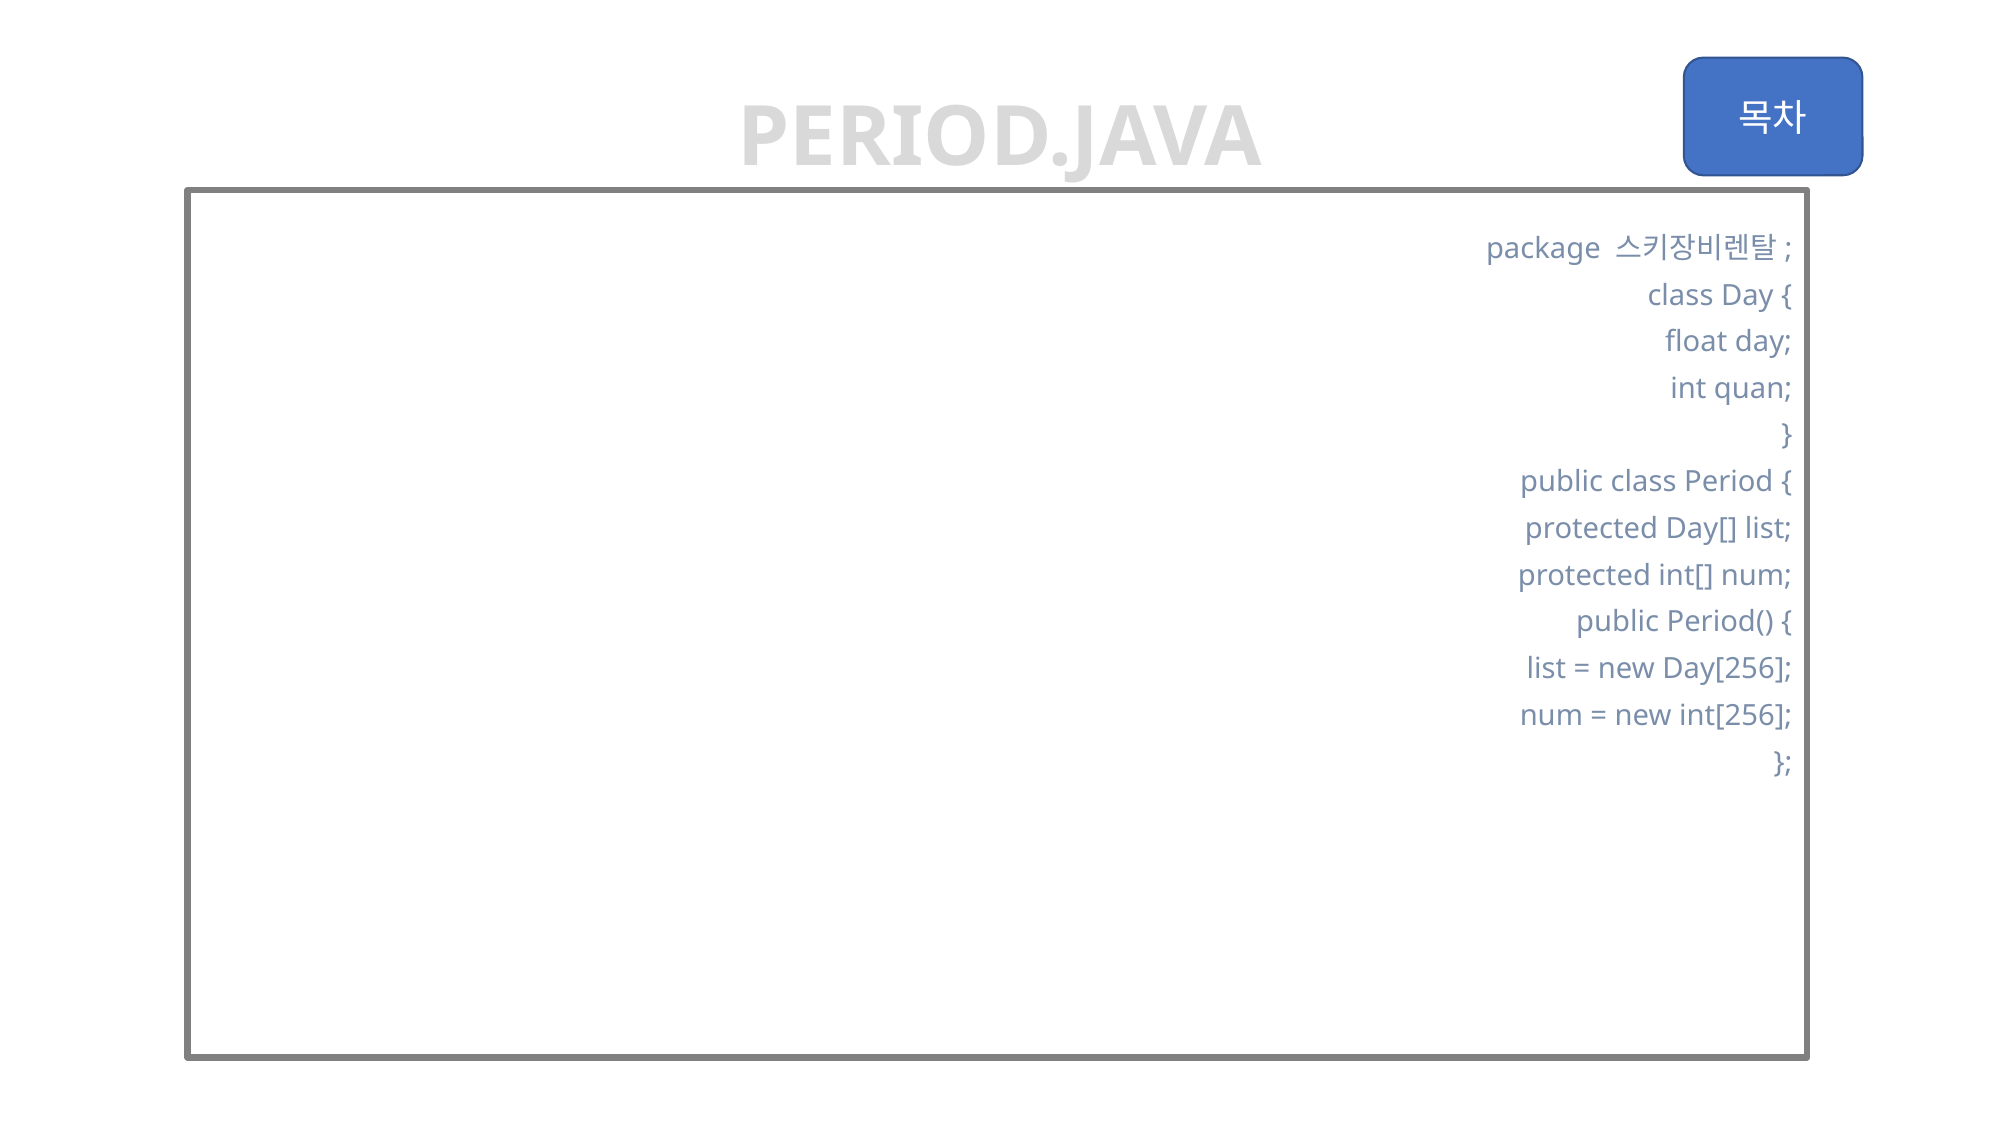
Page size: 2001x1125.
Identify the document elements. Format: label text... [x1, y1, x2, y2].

list package 스키장비렌탈; class Day { float day; int quan; } public class Period { protected Day[] list; protected int[] num; public Period() { list = new Day[256]; num = new int[256]; }; [187, 189, 1808, 1058]
title Period.java [186, 62, 1813, 190]
